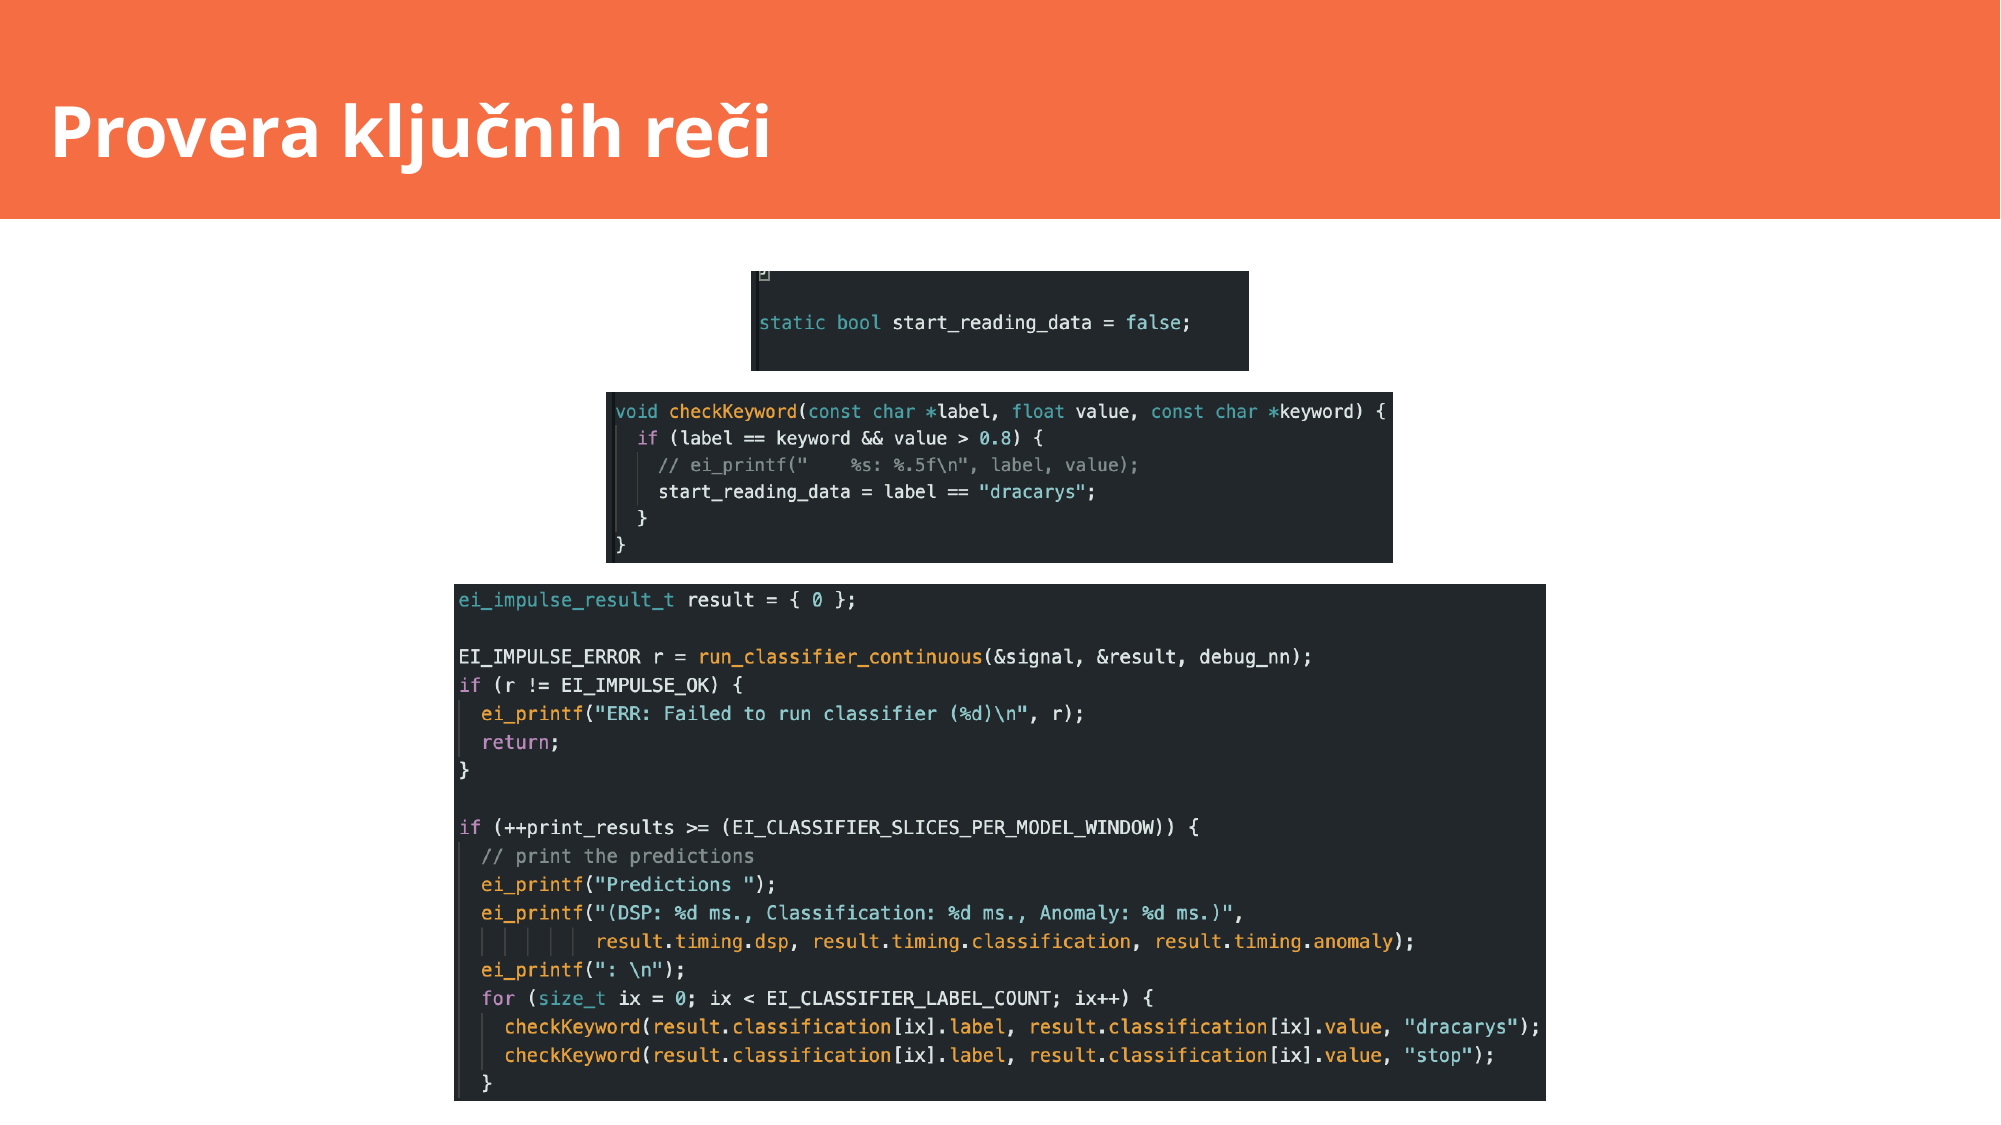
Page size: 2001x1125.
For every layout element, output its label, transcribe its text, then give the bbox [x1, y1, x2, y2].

picture [751, 271, 1249, 371]
picture [454, 584, 1546, 1101]
picture [606, 392, 1393, 563]
text_box [0, 0, 2000, 220]
text_box Provera ključnih reči [34, 79, 789, 179]
